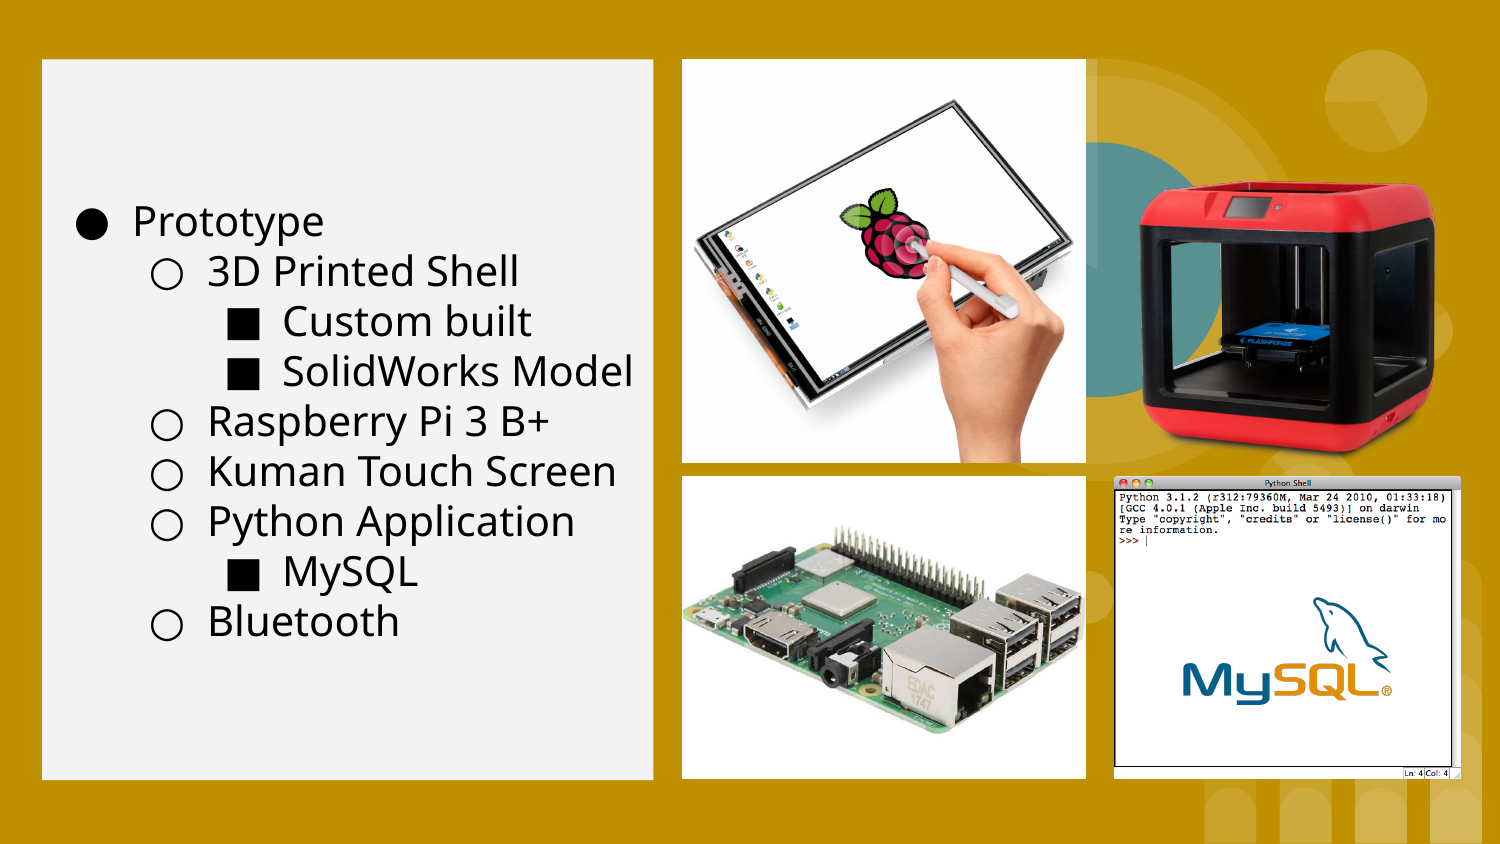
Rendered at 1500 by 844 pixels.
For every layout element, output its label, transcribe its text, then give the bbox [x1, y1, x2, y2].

picture [682, 476, 1086, 780]
picture [1091, 119, 1484, 780]
picture [682, 58, 1086, 463]
text_box Prototype 3D Printed Shell Custom built SolidWorks Model Raspberry Pi 3 B+ Kuman Touch Screen Python Application MySQL Bluetooth [42, 59, 654, 781]
